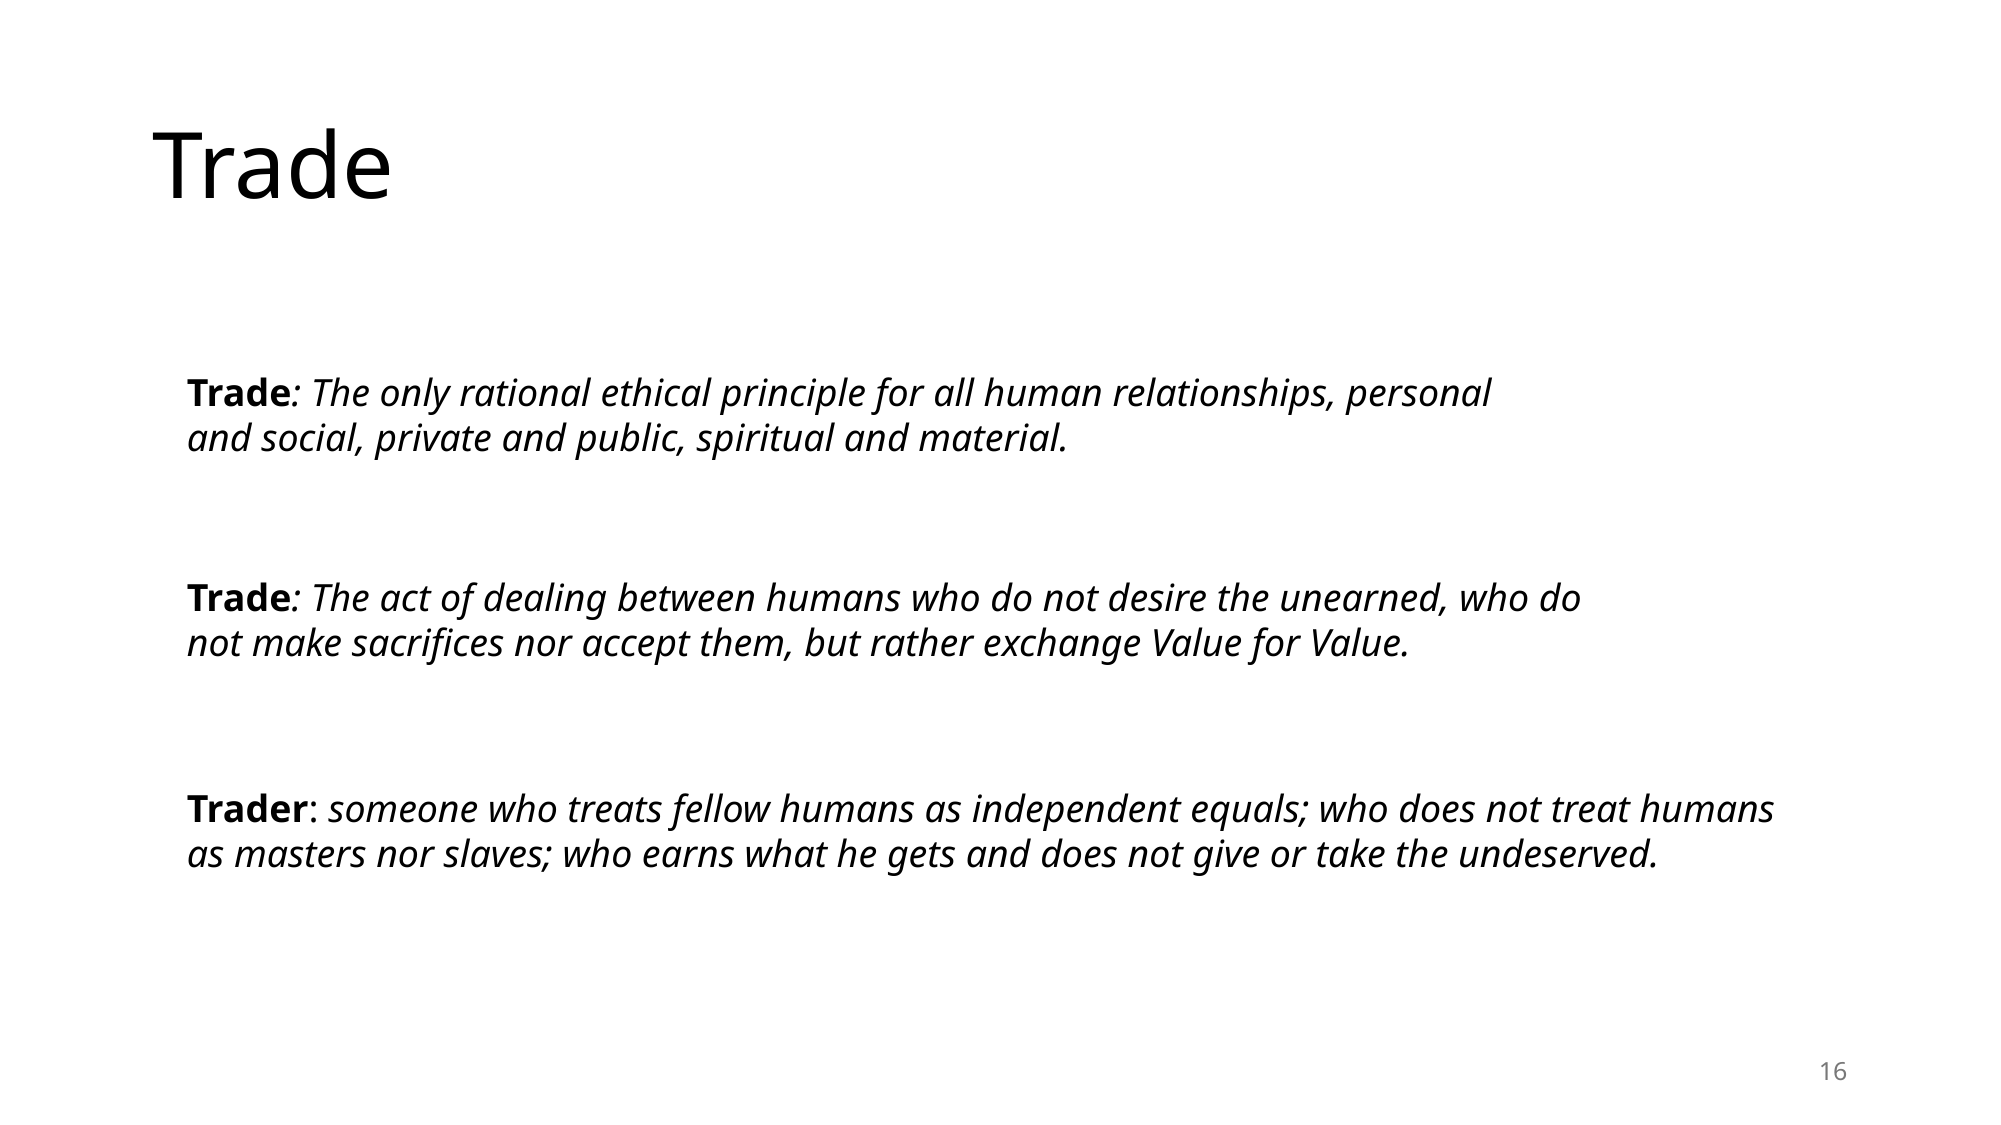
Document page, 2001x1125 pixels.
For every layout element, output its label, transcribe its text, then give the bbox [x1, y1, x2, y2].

slide_number 16 [1412, 1042, 1863, 1103]
text_box Trade: The only rational ethical principle for all human relationships, personal and social, private and public, spiritual and material. [172, 361, 1575, 511]
text_box Trader: someone who treats fellow humans as independent equals; who does not treat humans as masters nor slaves; who earns what he gets and does not give or take the undeserved. [172, 777, 1811, 883]
title Trade [137, 59, 1863, 278]
text_box Trade: The act of dealing between humans who do not desire the unearned, who do not make sacrifices nor accept them, but rather exchange Value for Value. [172, 566, 1628, 672]
